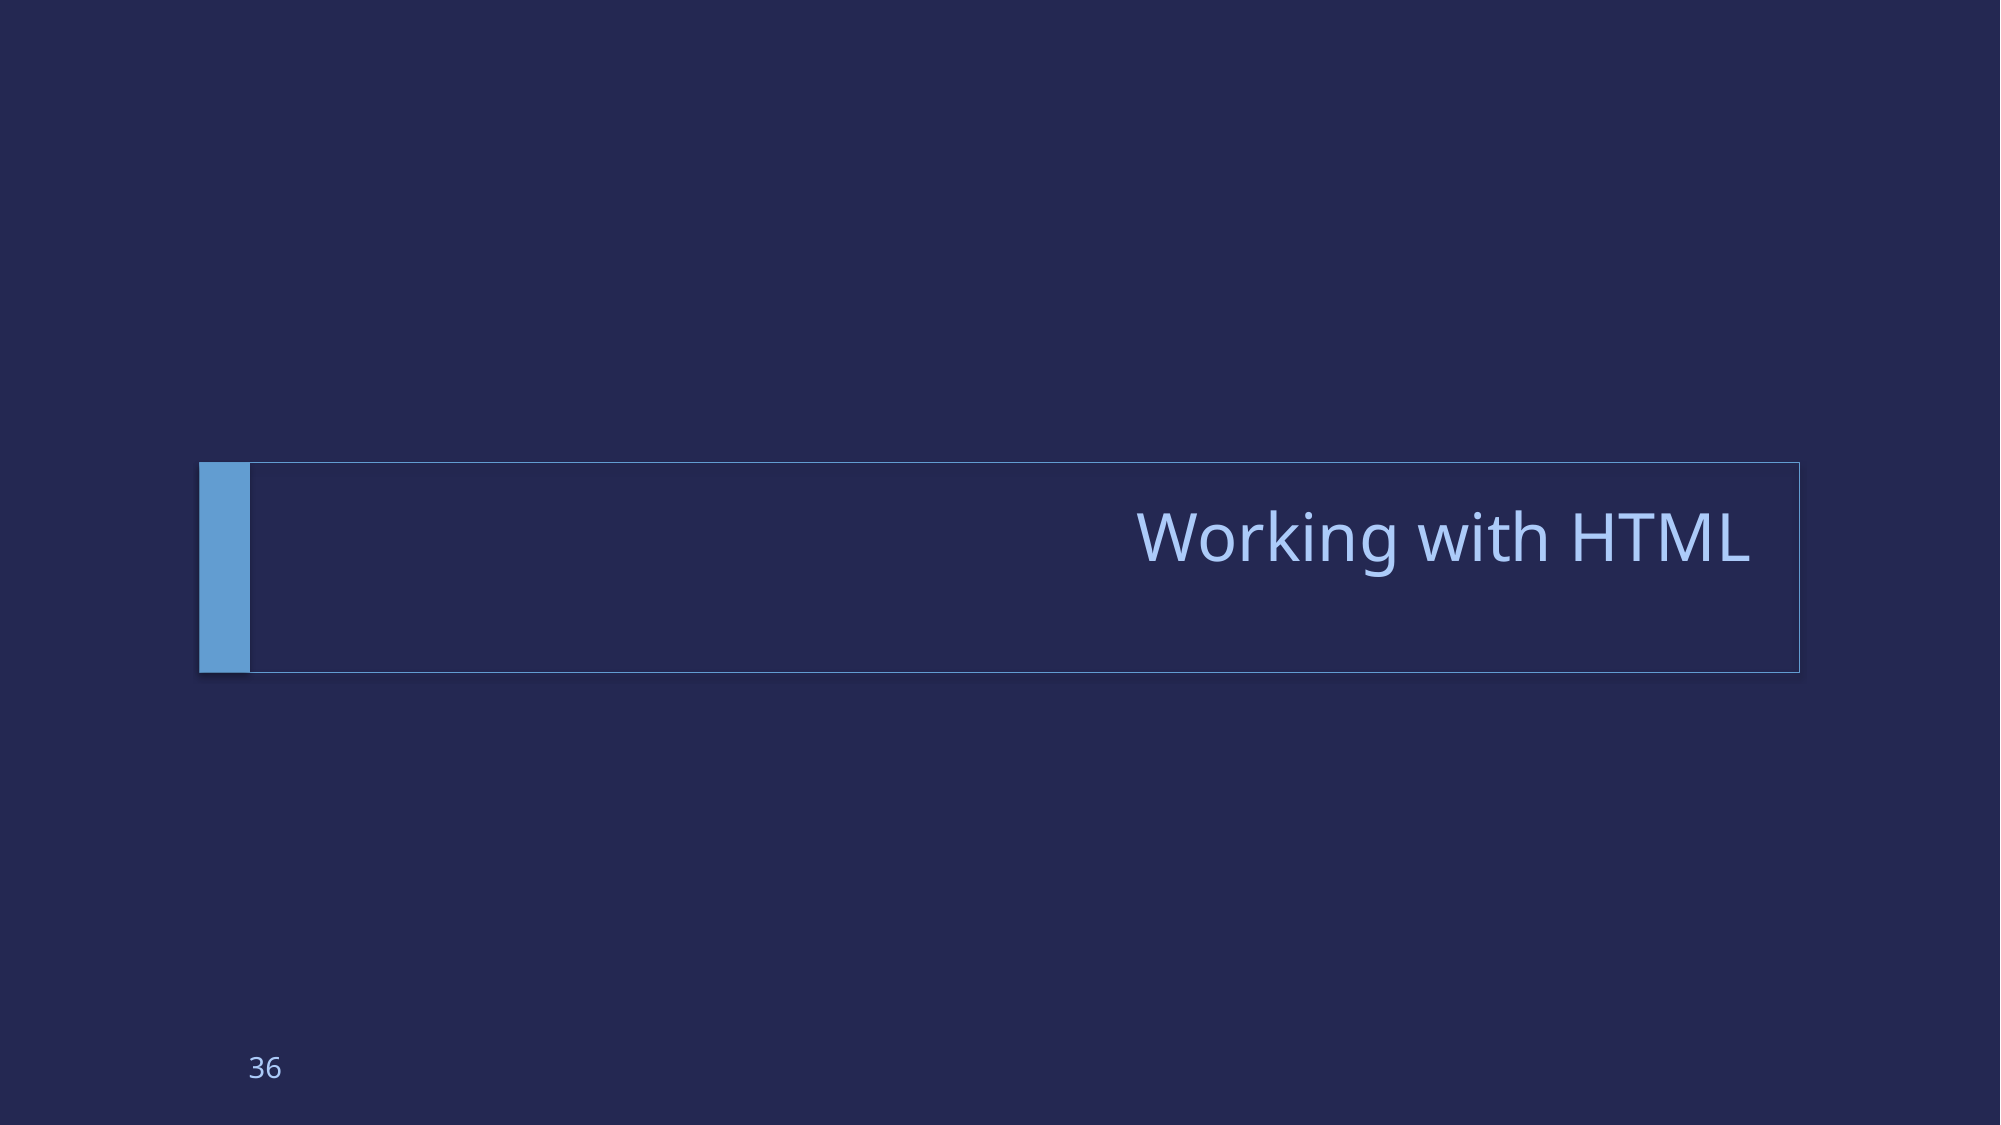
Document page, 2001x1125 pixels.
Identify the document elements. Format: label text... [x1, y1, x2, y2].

title Working with HTML [266, 487, 1767, 663]
slide_number 36 [233, 1042, 567, 1103]
